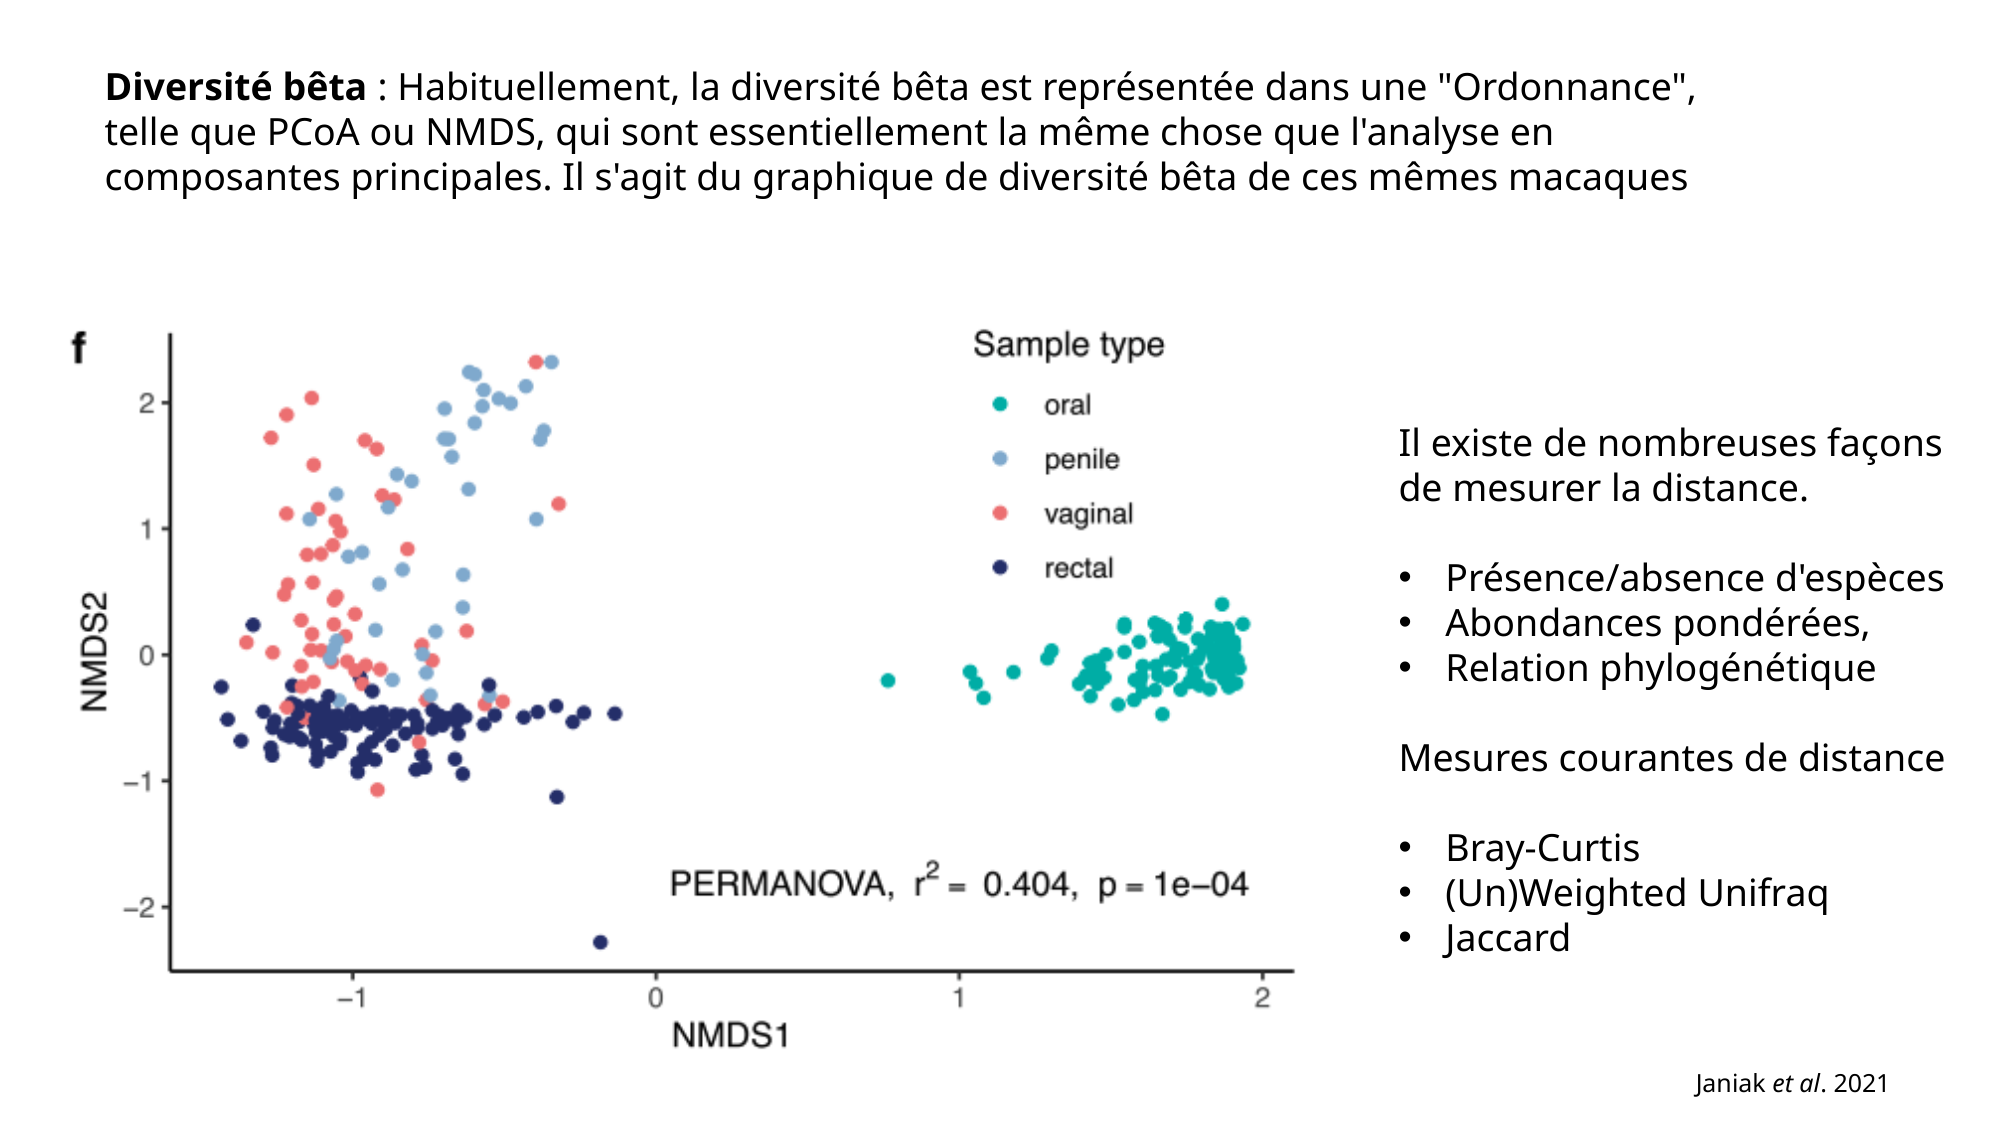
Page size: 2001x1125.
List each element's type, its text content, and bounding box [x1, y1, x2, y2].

text_box Janiak et al. 2021 [1681, 1059, 1961, 1105]
picture [52, 308, 1316, 1070]
text_box Diversité bêta : Habituellement, la diversité bêta est représentée dans une "Ordonnance", telle que PCoA ou NMDS, qui sont essentiellement la même chose que l'analyse en composantes principales. Il s'agit du graphique de diversité bêta de ces mêmes macaques [89, 55, 1760, 206]
text_box Il existe de nombreuses façons de mesurer la distance. Présence/absence d'espèces Abondances pondérées, Relation phylogénétique Mesures courantes de distance Bray-Curtis (Un)Weighted Unifraq Jaccard [1383, 411, 1986, 967]
